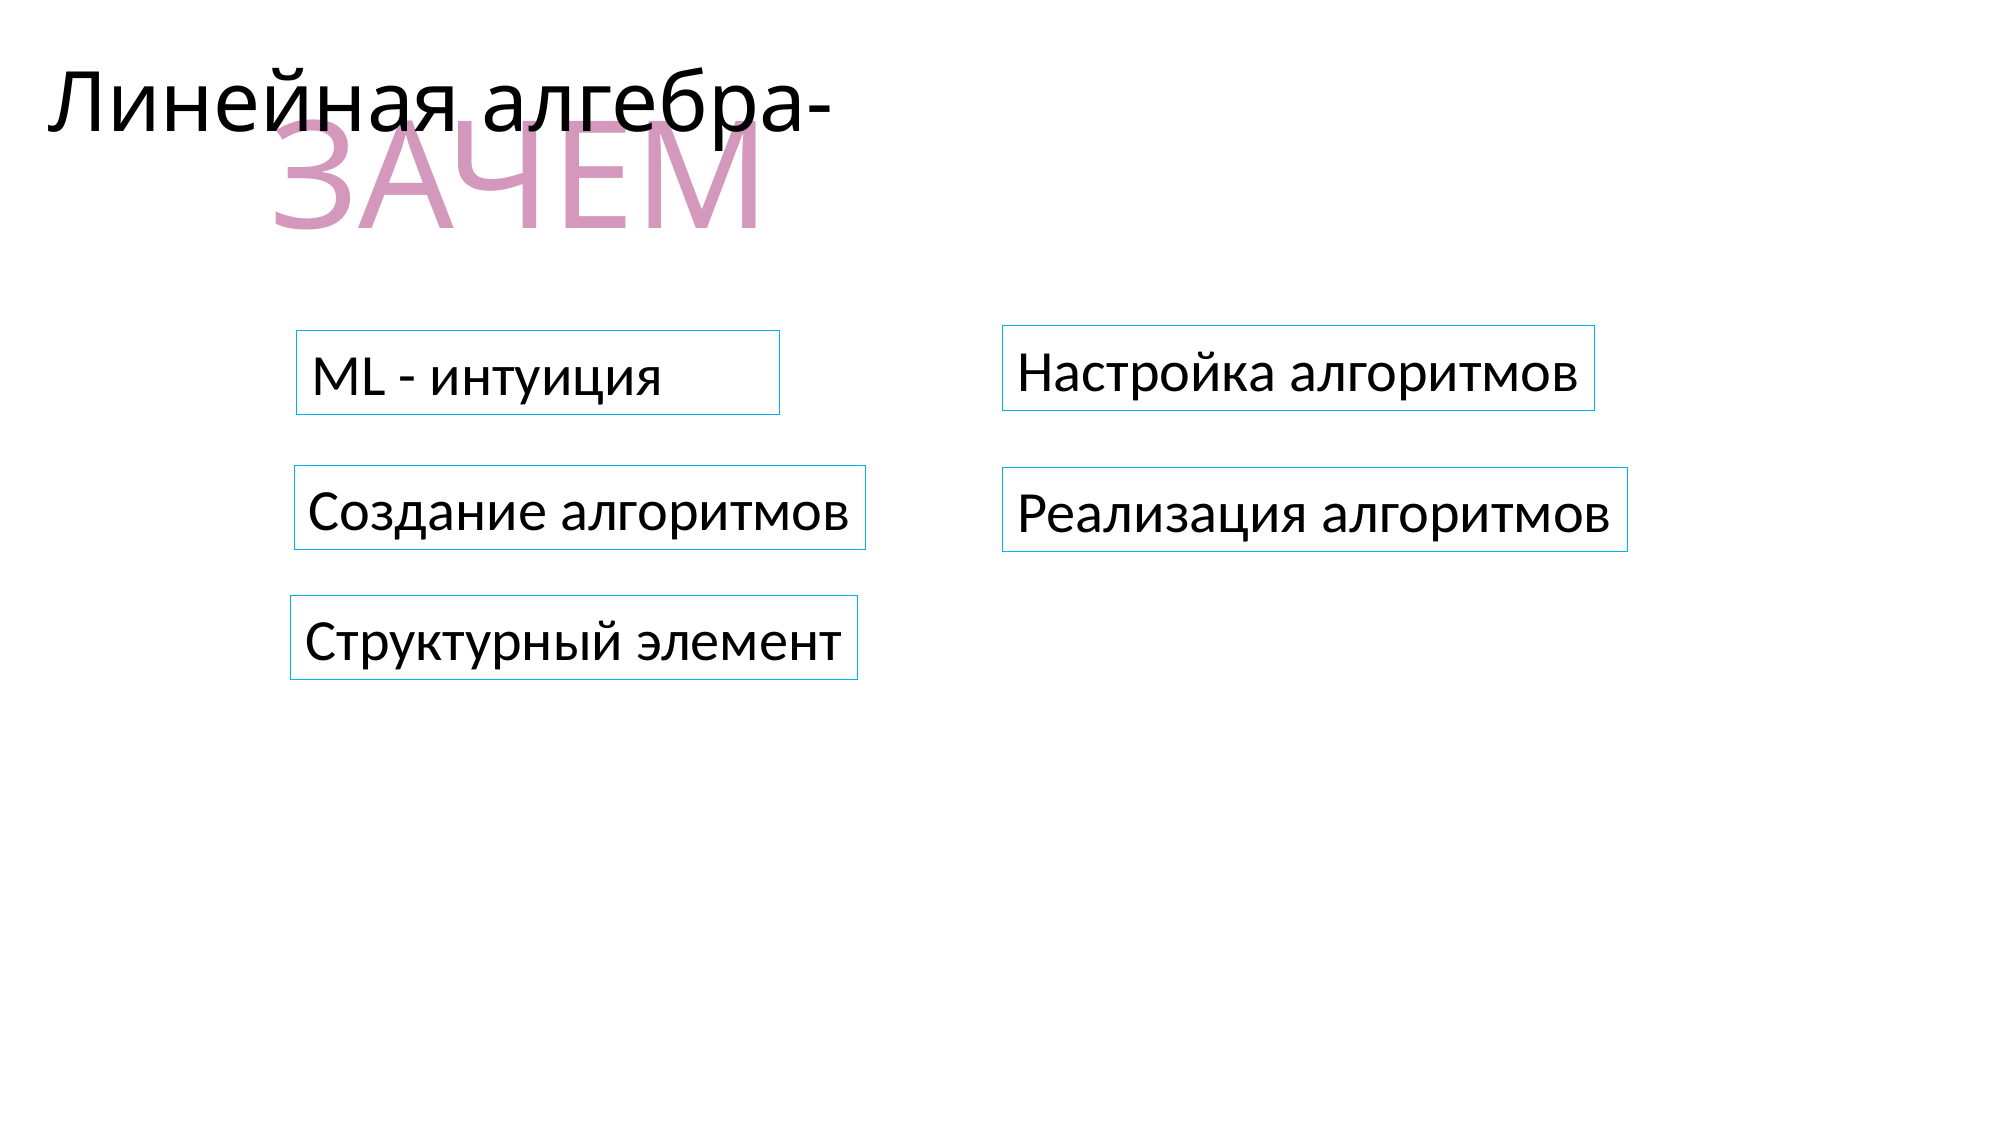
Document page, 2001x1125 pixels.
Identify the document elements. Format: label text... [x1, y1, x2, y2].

text_box Реализация алгоритмов [1002, 467, 1628, 552]
text_box ЗАЧЕМ [255, 158, 786, 266]
text_box Структурный элемент [290, 595, 858, 680]
text_box Создание алгоритмов [294, 465, 866, 550]
text_box Настройка алгоритмов [1002, 325, 1595, 411]
title Линейная алгебра- [33, 0, 1534, 158]
text_box ML - интуиция [296, 330, 780, 415]
